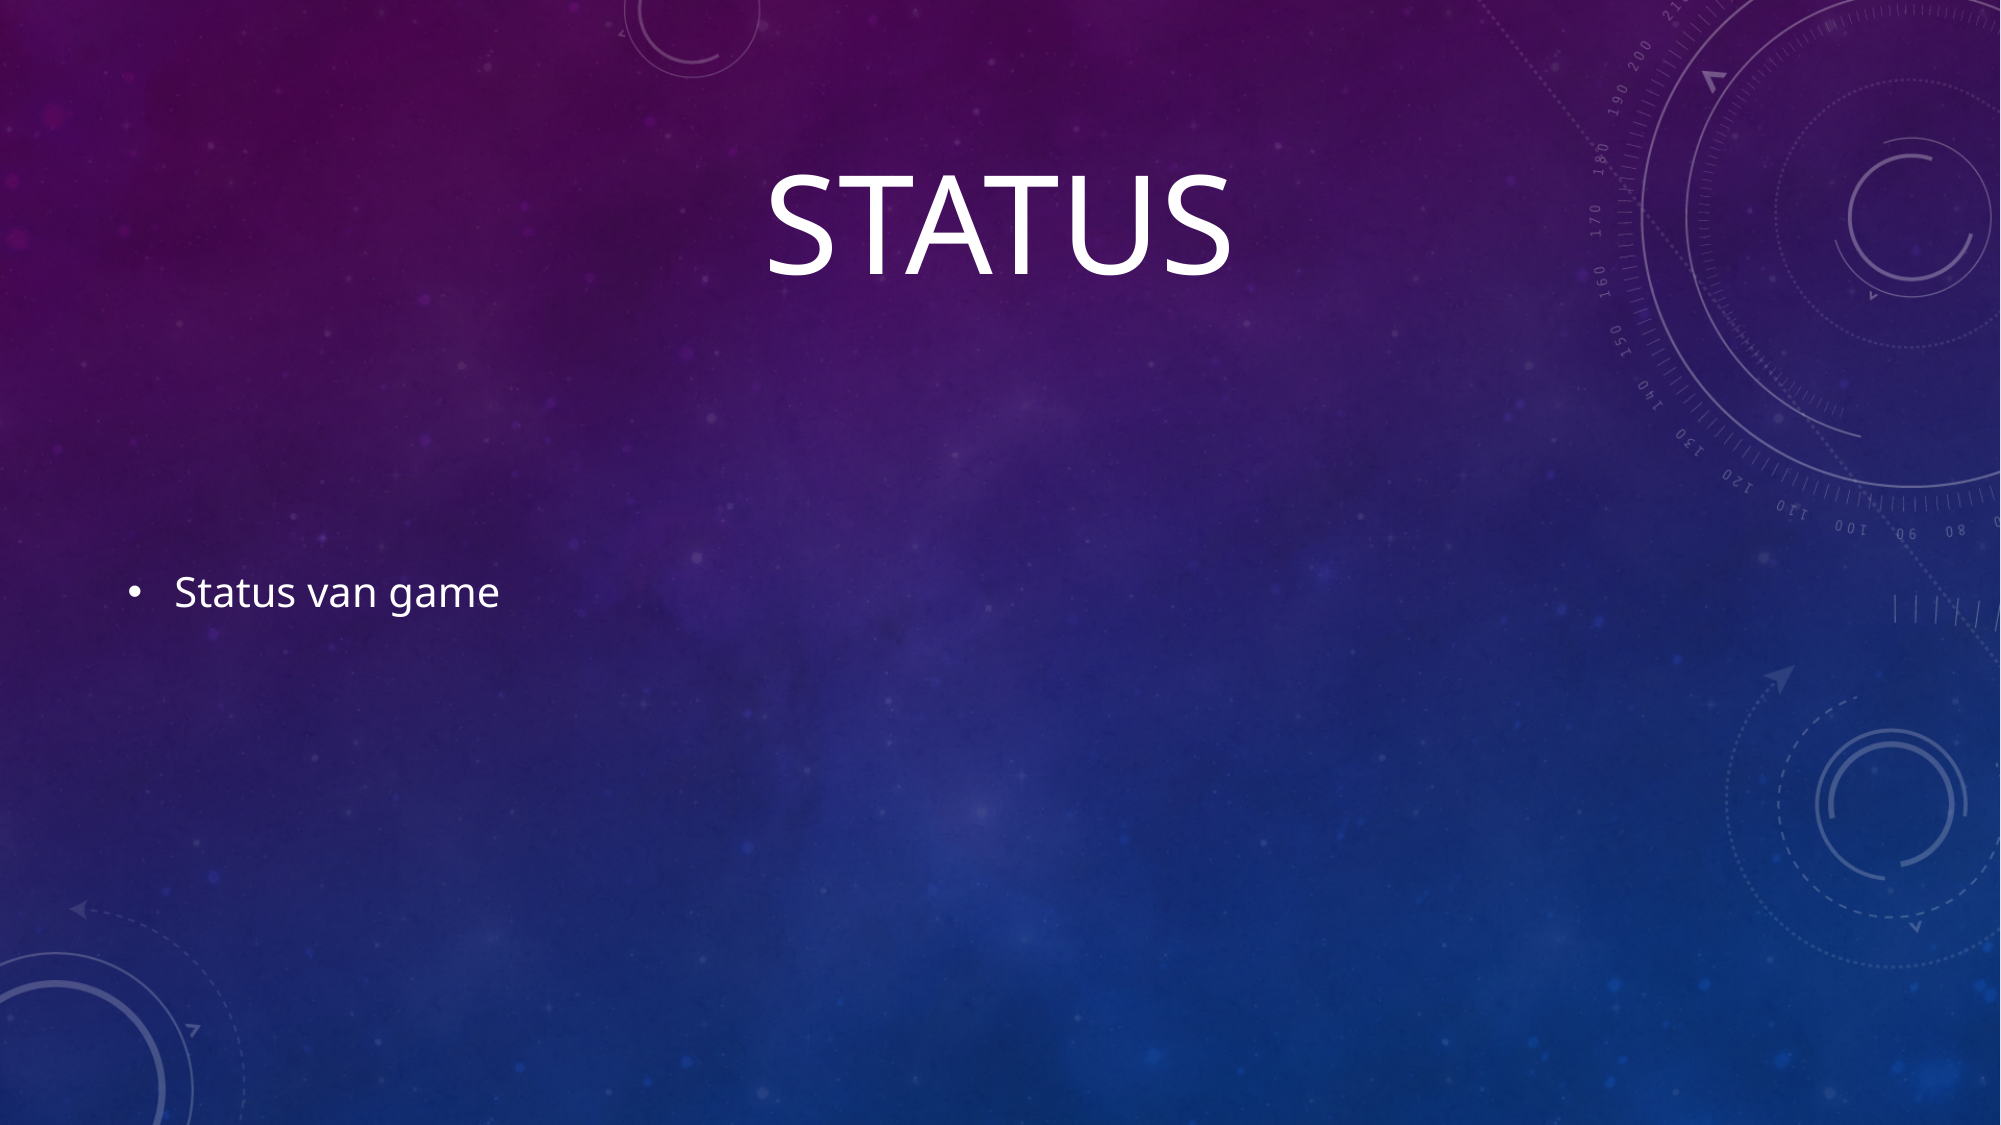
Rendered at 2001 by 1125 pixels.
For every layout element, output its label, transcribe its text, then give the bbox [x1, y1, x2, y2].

picture [0, 0, 2001, 1125]
text_box [635, 338, 1851, 1056]
list Status van game [112, 338, 635, 1056]
title Status [0, 99, 2000, 339]
